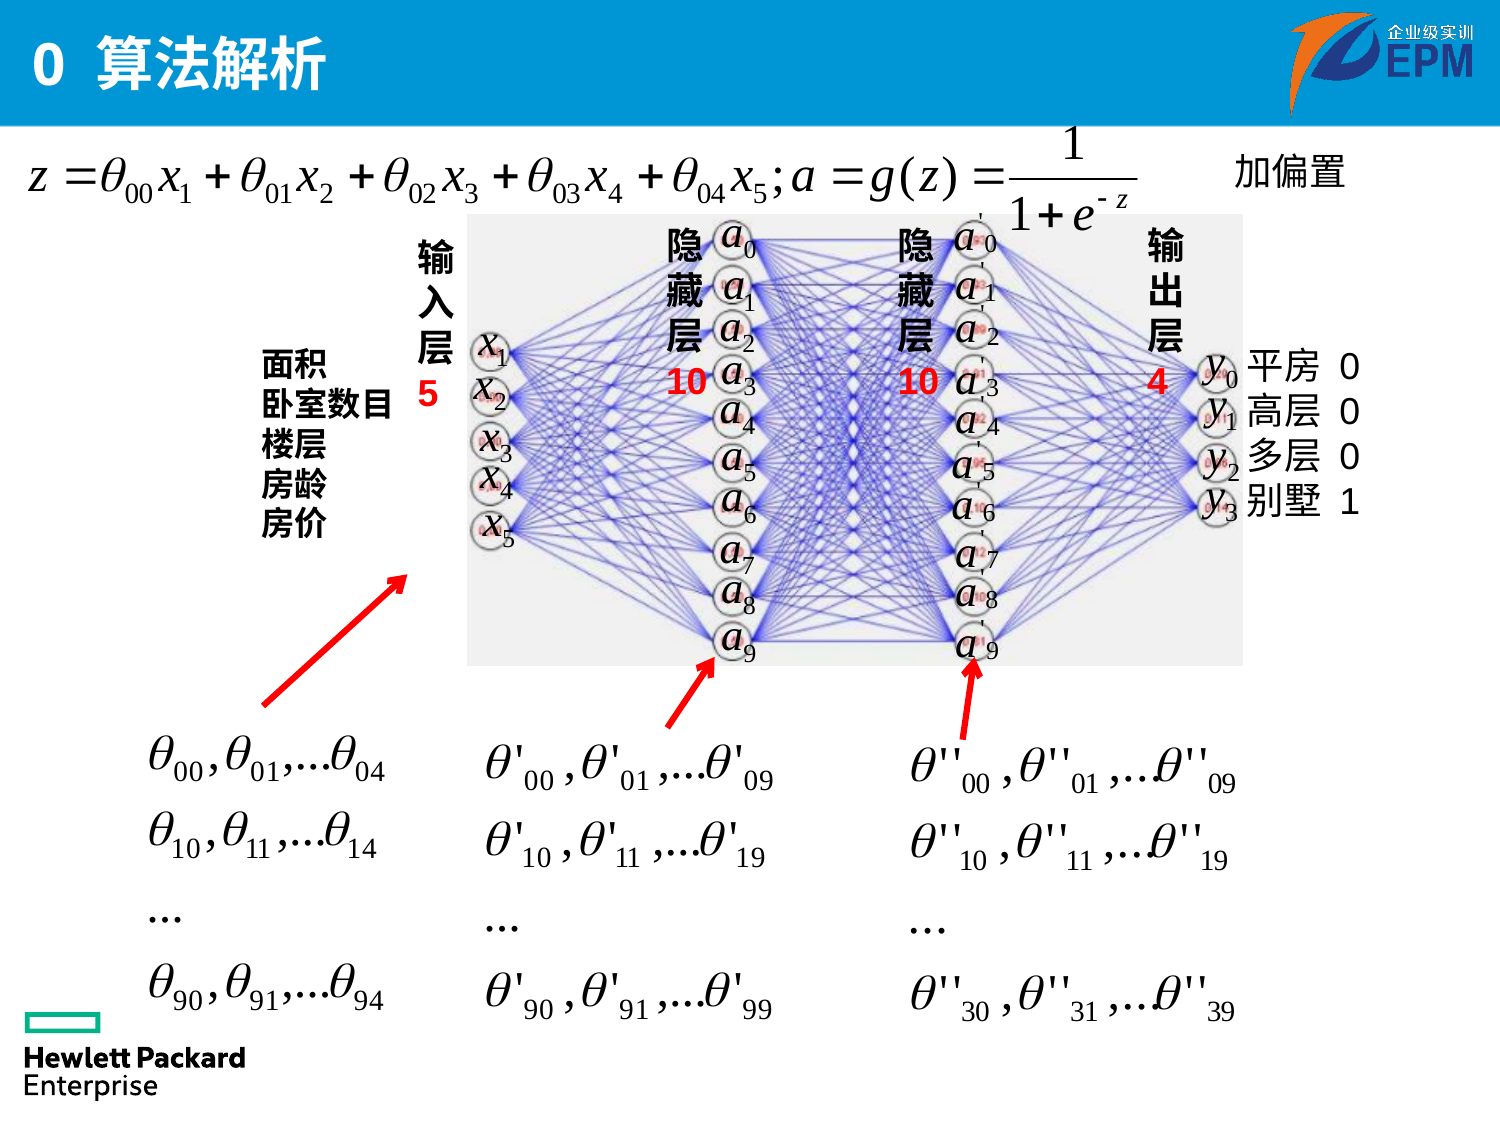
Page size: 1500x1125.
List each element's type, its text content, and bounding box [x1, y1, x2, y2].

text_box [944, 429, 1005, 471]
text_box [471, 406, 520, 443]
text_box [762, 242, 948, 666]
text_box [712, 296, 765, 360]
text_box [471, 443, 520, 508]
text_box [948, 346, 1008, 385]
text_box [714, 558, 763, 606]
picture [1443, 45, 1471, 76]
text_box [141, 720, 393, 1022]
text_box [946, 202, 1007, 262]
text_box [962, 669, 975, 740]
picture [0, 126, 1500, 1125]
title 0 算法解析 [17, 0, 1056, 125]
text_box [903, 731, 1247, 1033]
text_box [262, 574, 408, 706]
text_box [948, 558, 1008, 609]
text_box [944, 471, 1005, 531]
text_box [712, 378, 765, 443]
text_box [1005, 214, 1243, 666]
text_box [473, 491, 523, 559]
text_box 加偏置 [1219, 140, 1471, 200]
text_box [469, 310, 515, 374]
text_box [712, 518, 765, 586]
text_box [1194, 332, 1247, 400]
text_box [714, 606, 763, 674]
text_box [714, 339, 763, 378]
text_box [18, 111, 1149, 242]
picture [1291, 13, 1368, 112]
picture [1388, 45, 1409, 76]
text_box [478, 729, 781, 1031]
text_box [464, 355, 514, 419]
picture [1312, 21, 1379, 80]
text_box 面积 卧室数目 楼层 房龄 房价 [246, 335, 402, 550]
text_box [948, 518, 1008, 558]
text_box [714, 202, 763, 270]
picture [1447, 26, 1451, 37]
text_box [948, 385, 1008, 445]
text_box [714, 467, 763, 518]
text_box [948, 609, 1008, 669]
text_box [667, 656, 715, 728]
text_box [716, 255, 762, 296]
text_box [402, 242, 716, 666]
picture [1416, 45, 1437, 76]
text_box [1196, 374, 1245, 426]
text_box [1195, 426, 1248, 490]
text_box 平房 0 高层 0 多层 0 别墅 1 [1245, 334, 1471, 530]
picture [1428, 26, 1432, 37]
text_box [948, 251, 1005, 294]
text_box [714, 426, 763, 467]
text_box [948, 294, 1008, 346]
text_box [1194, 465, 1247, 533]
